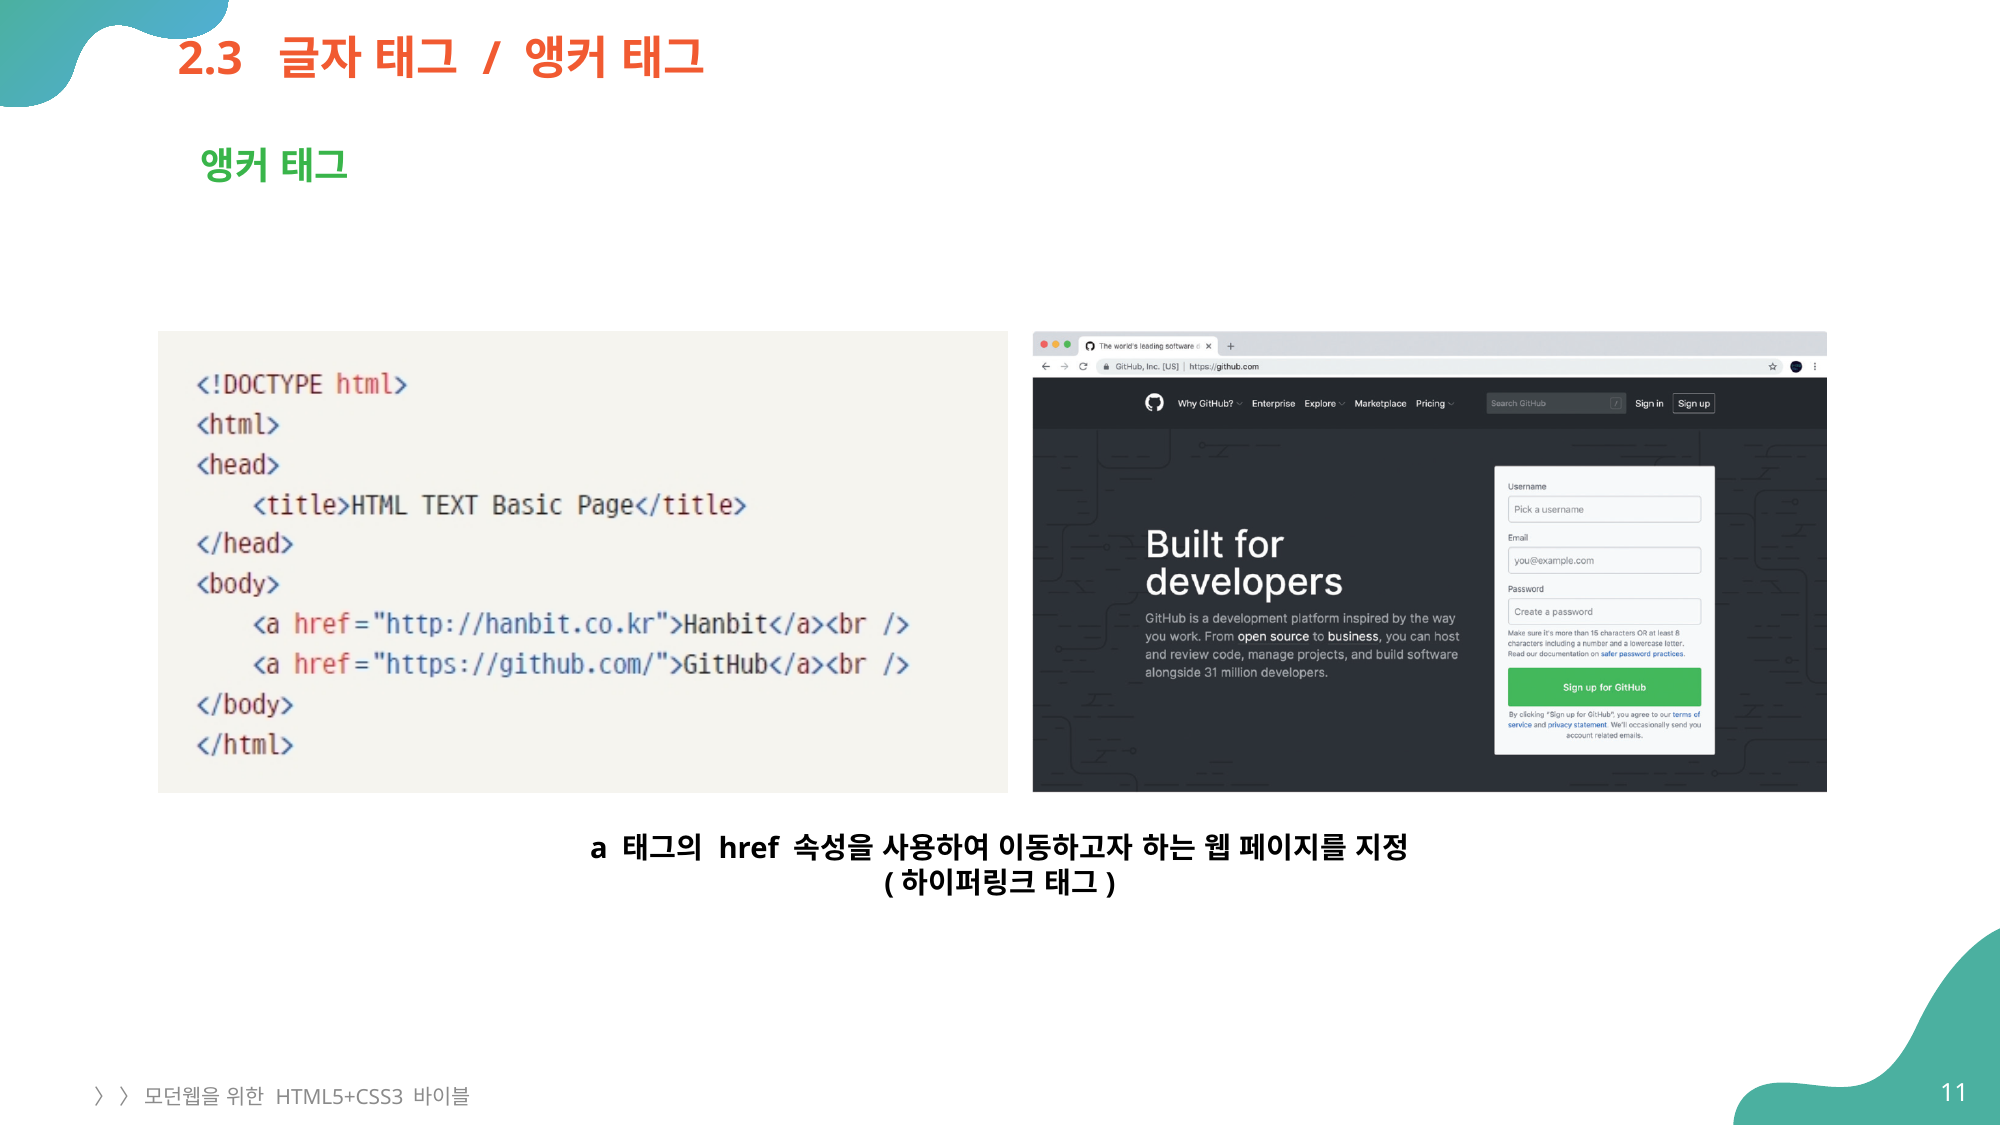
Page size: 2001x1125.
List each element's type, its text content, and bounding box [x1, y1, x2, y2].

picture [1032, 331, 1827, 794]
picture [157, 331, 1008, 794]
text_box a 태그의 href 속성을 사용하여 이동하고자 하는 웹 페이지를 지정 (하이퍼링크 태그) [575, 822, 1425, 907]
title 2.3 글자 태그 / 앵커 태그 [162, 27, 2000, 93]
slide_number 11 [1917, 1063, 1984, 1124]
footer 〉 〉 모던웹을 위한 HTML5+CSS3 바이블 [79, 1078, 755, 1114]
text_box 앵커 태그 [186, 134, 365, 195]
